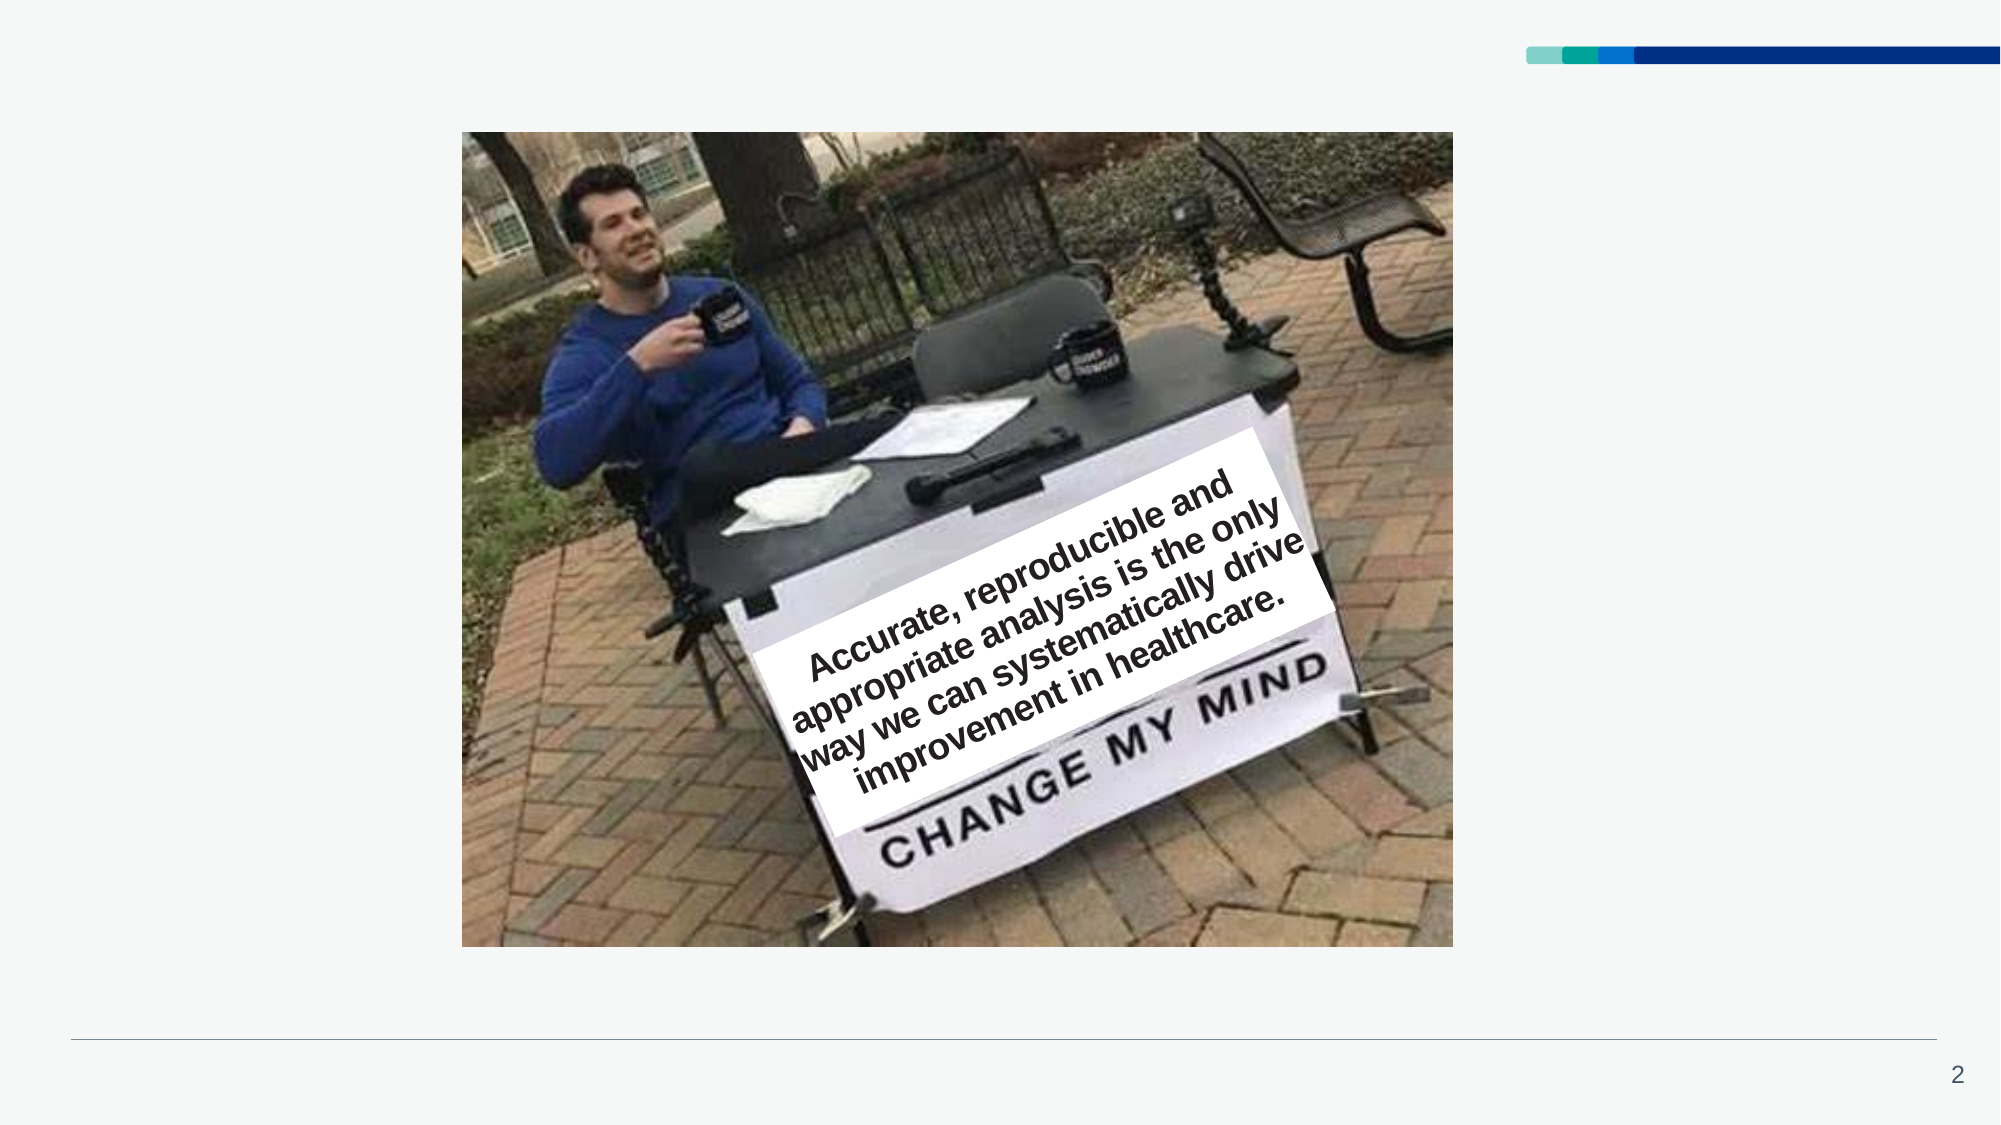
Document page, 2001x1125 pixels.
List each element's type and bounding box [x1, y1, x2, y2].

picture [1513, 41, 2001, 71]
picture [462, 132, 1453, 947]
